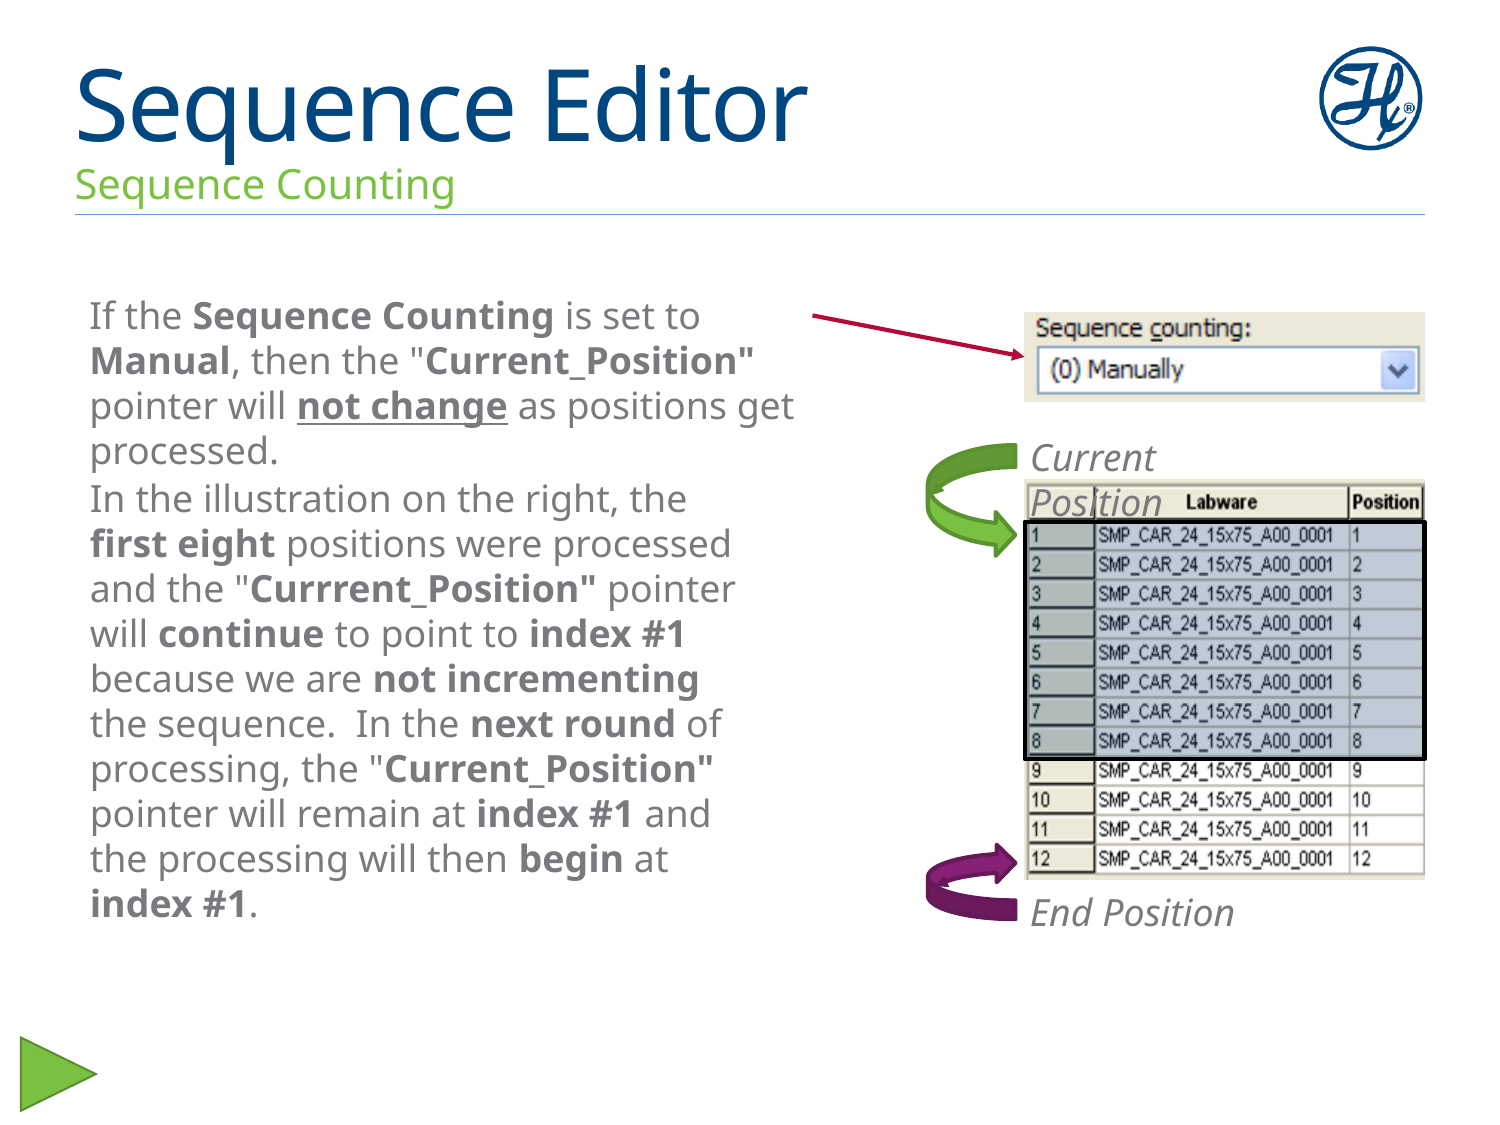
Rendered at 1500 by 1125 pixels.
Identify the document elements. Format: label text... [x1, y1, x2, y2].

text_box In the illustration on the right, the first eight positions were processed and the "Currrent_Position" pointer will continue to point to index #1 because we are not incrementing the sequence. In the next round of processing, the "Current_Position" pointer will remain at index #1 and the processing will then begin at index #1. [74, 467, 783, 933]
text_box [19, 1035, 99, 1113]
text_box If the Sequence Counting is set to Manual, then the "Current_Position" pointer will not change as positions get processed. [74, 284, 838, 480]
list Sequence Counting [74, 155, 1425, 216]
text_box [812, 315, 1025, 357]
title Sequence Editor [74, 0, 1369, 155]
picture [1024, 312, 1425, 402]
text_box [927, 844, 1016, 920]
picture [1024, 479, 1425, 880]
picture [1369, 41, 1426, 155]
text_box Current Position [1015, 426, 1308, 532]
text_box End Position [1015, 881, 1253, 942]
text_box [927, 444, 1016, 557]
